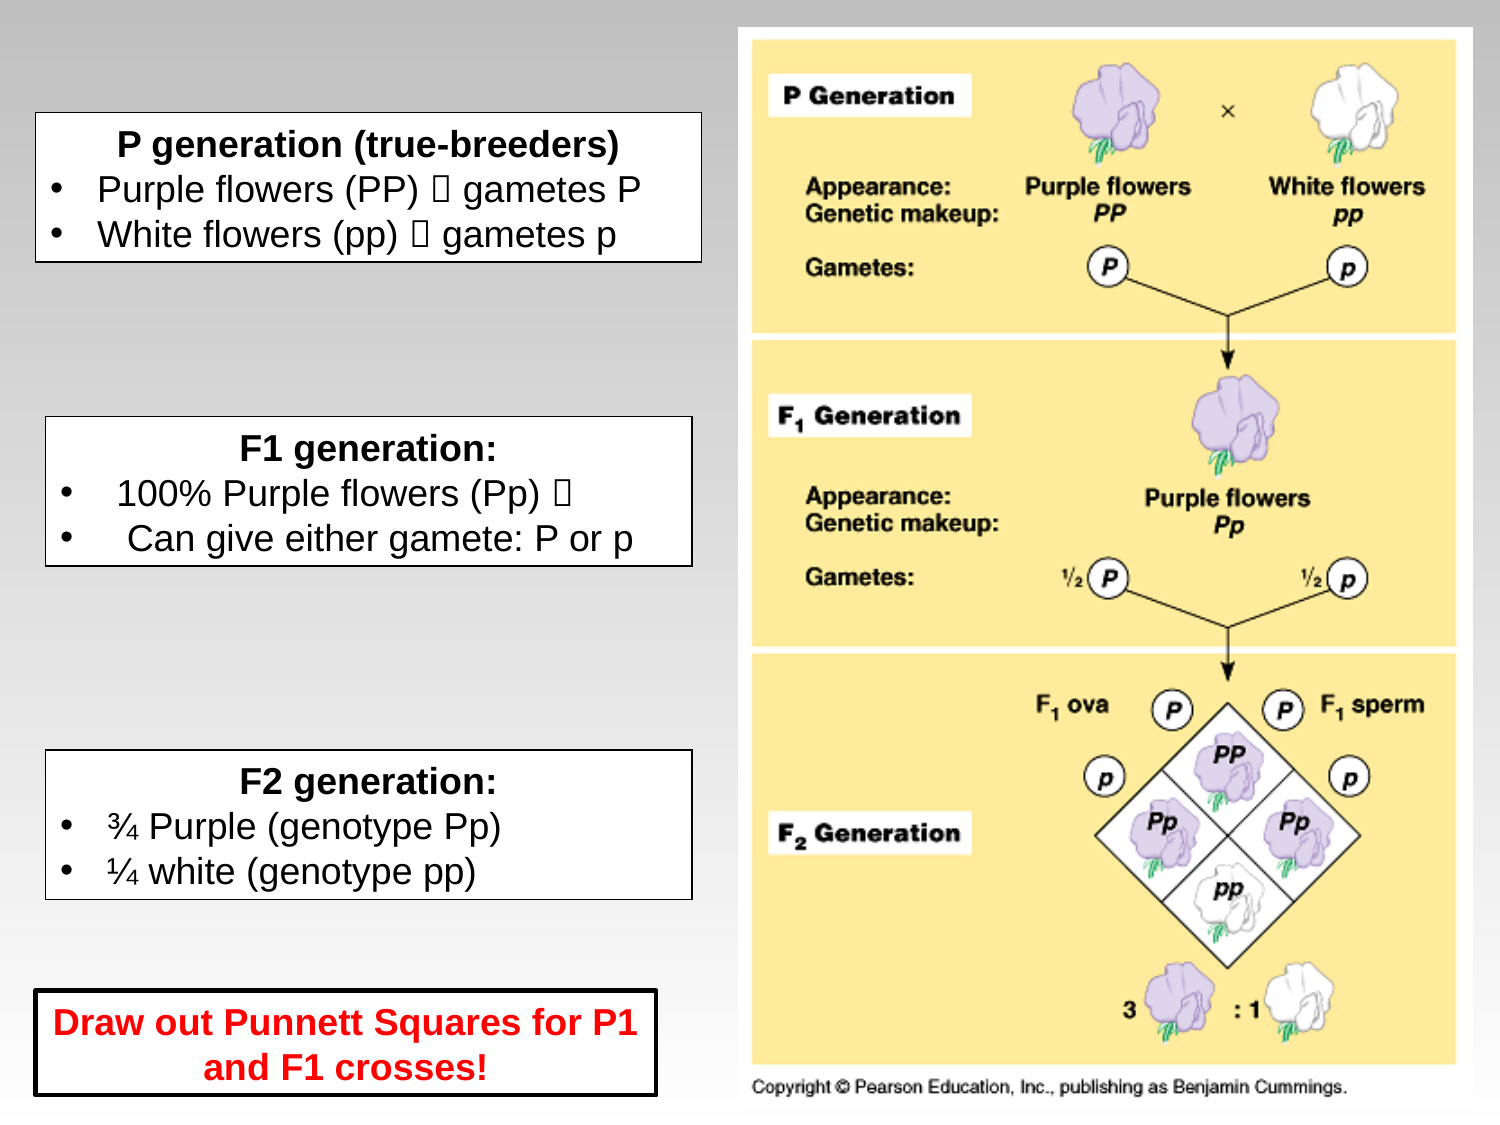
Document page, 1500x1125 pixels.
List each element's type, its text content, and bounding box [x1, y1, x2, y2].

text_box Draw out Punnett Squares for P1 and F1 crosses! [33, 988, 658, 1097]
text_box P generation (true-breeders) Purple flowers (PP)  gametes P White flowers (pp)  gametes p [35, 112, 702, 263]
picture [737, 27, 1473, 1109]
text_box F1 generation: 100% Purple flowers (Pp)  Can give either gamete: P or p [45, 416, 692, 567]
text_box F2 generation: ¾ Purple (genotype Pp) ¼ white (genotype pp) [45, 749, 692, 900]
